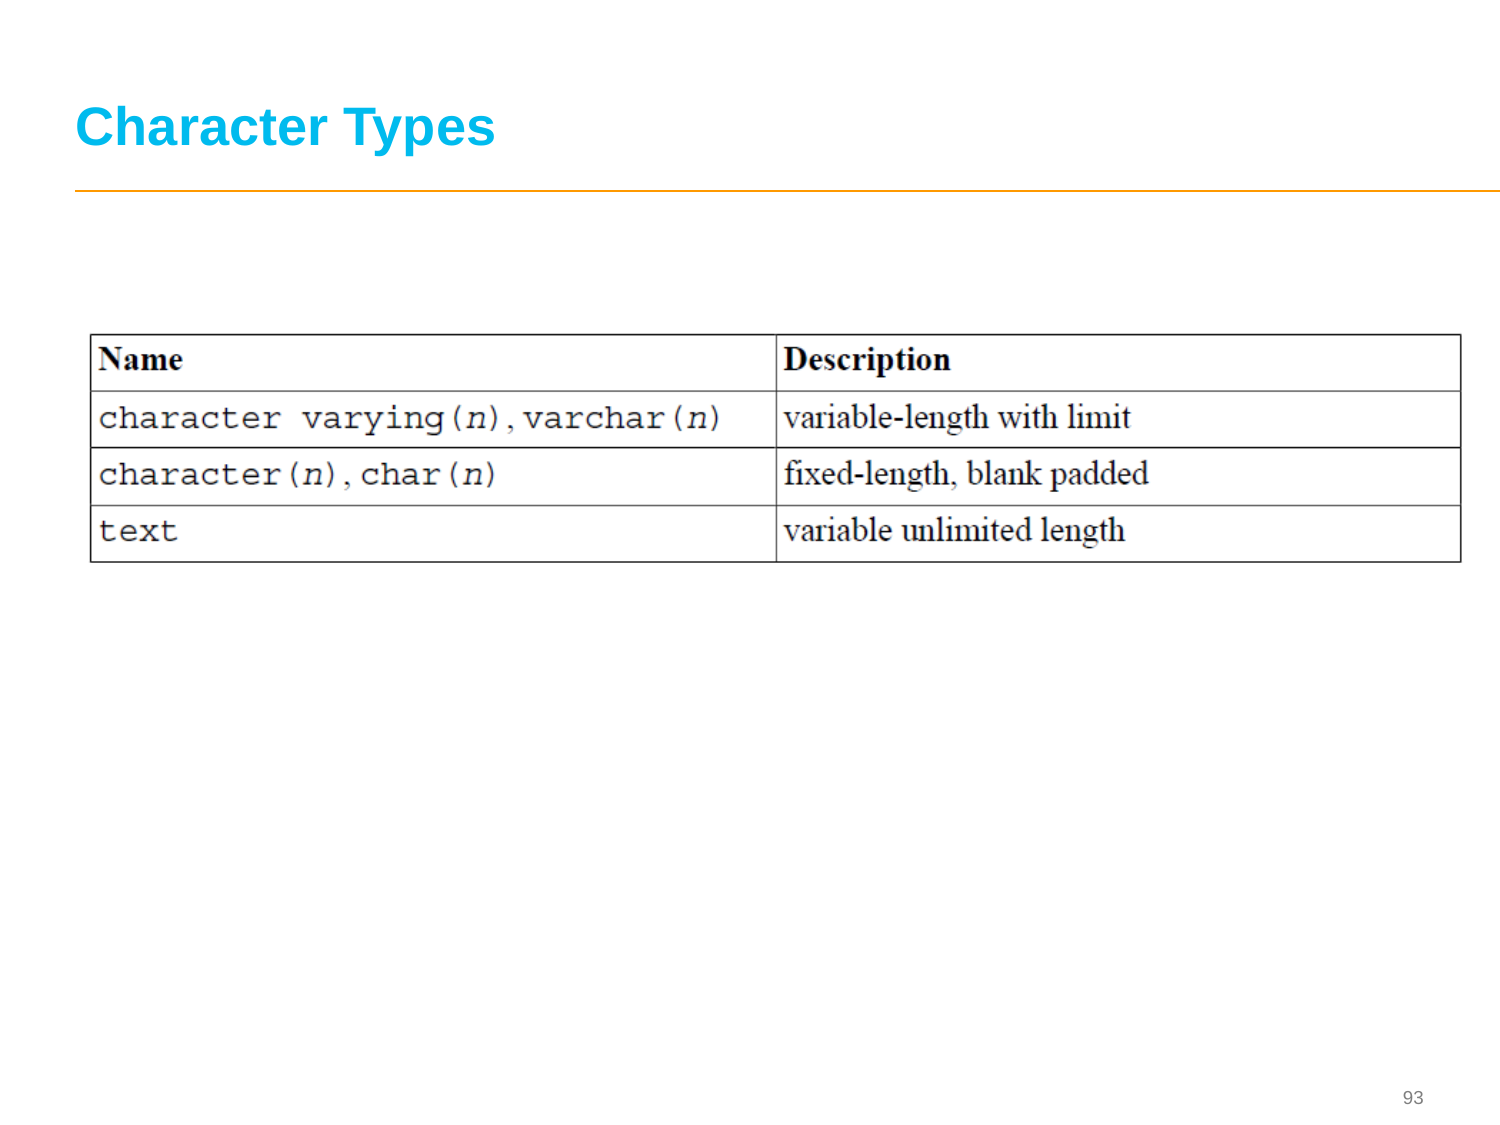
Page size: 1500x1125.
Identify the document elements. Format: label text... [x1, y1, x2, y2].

title Character Types [75, 27, 1422, 157]
picture [63, 324, 1475, 574]
